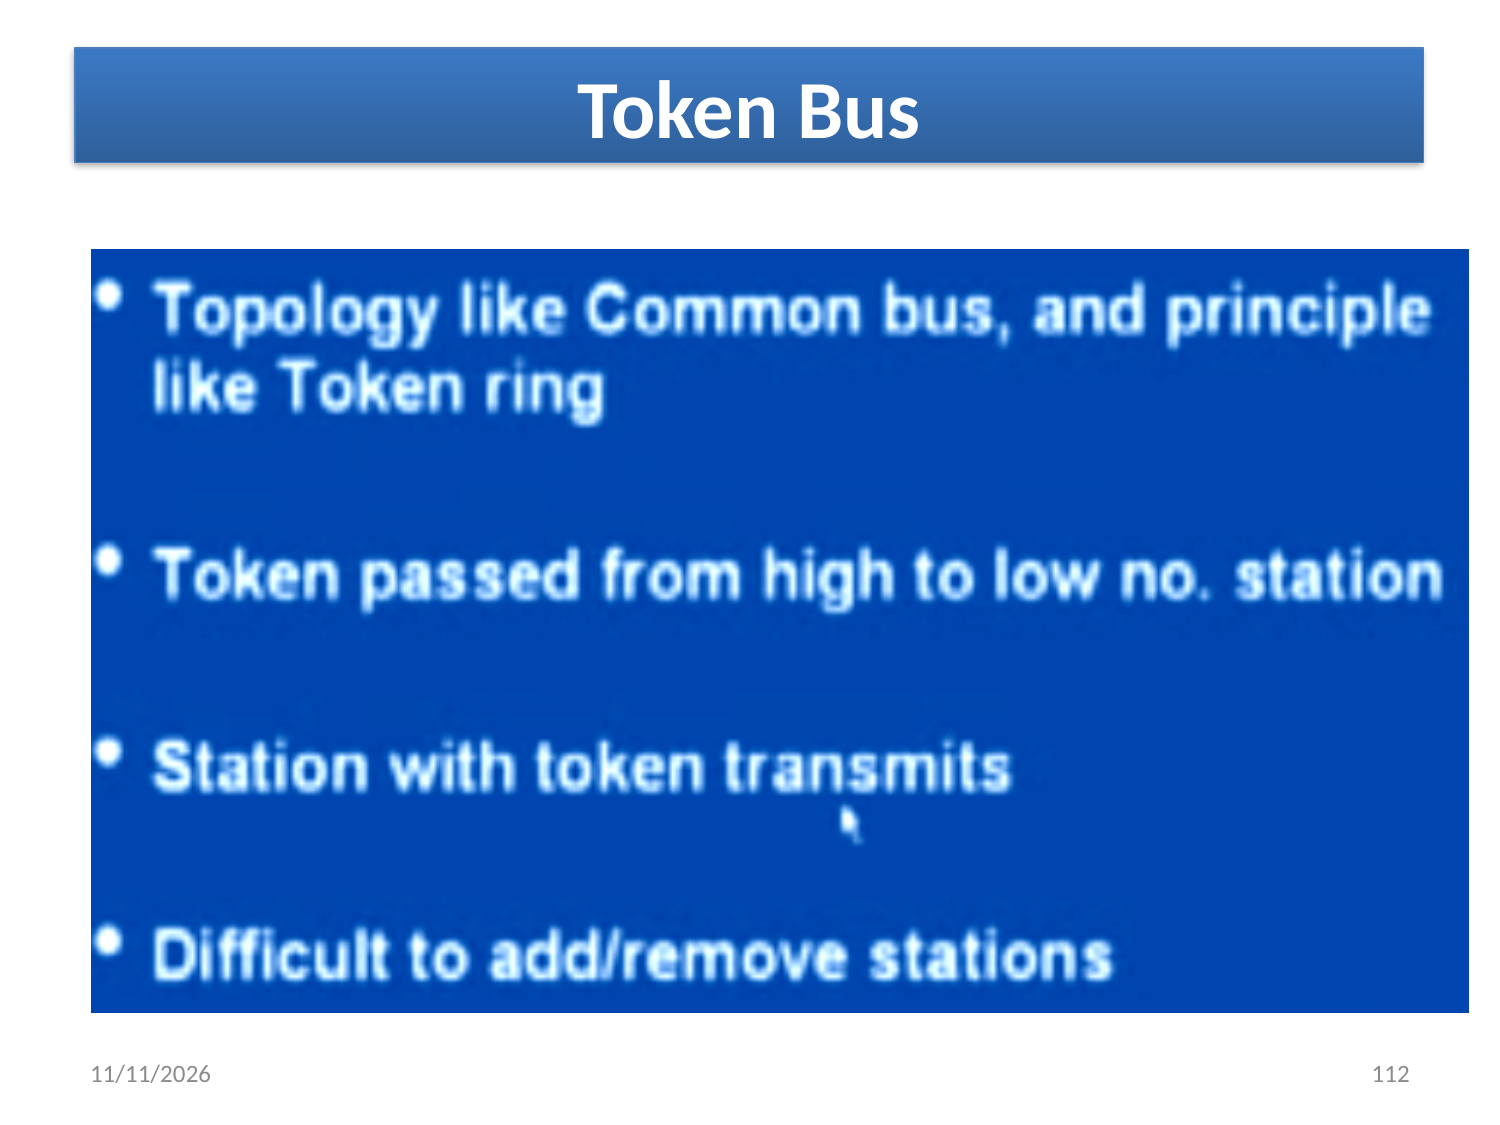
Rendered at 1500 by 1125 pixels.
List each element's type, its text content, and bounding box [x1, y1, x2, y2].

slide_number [75, 1042, 425, 1103]
slide_number 112 [1074, 1042, 1425, 1103]
title Token Bus [74, 47, 1424, 163]
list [91, 249, 1469, 1013]
